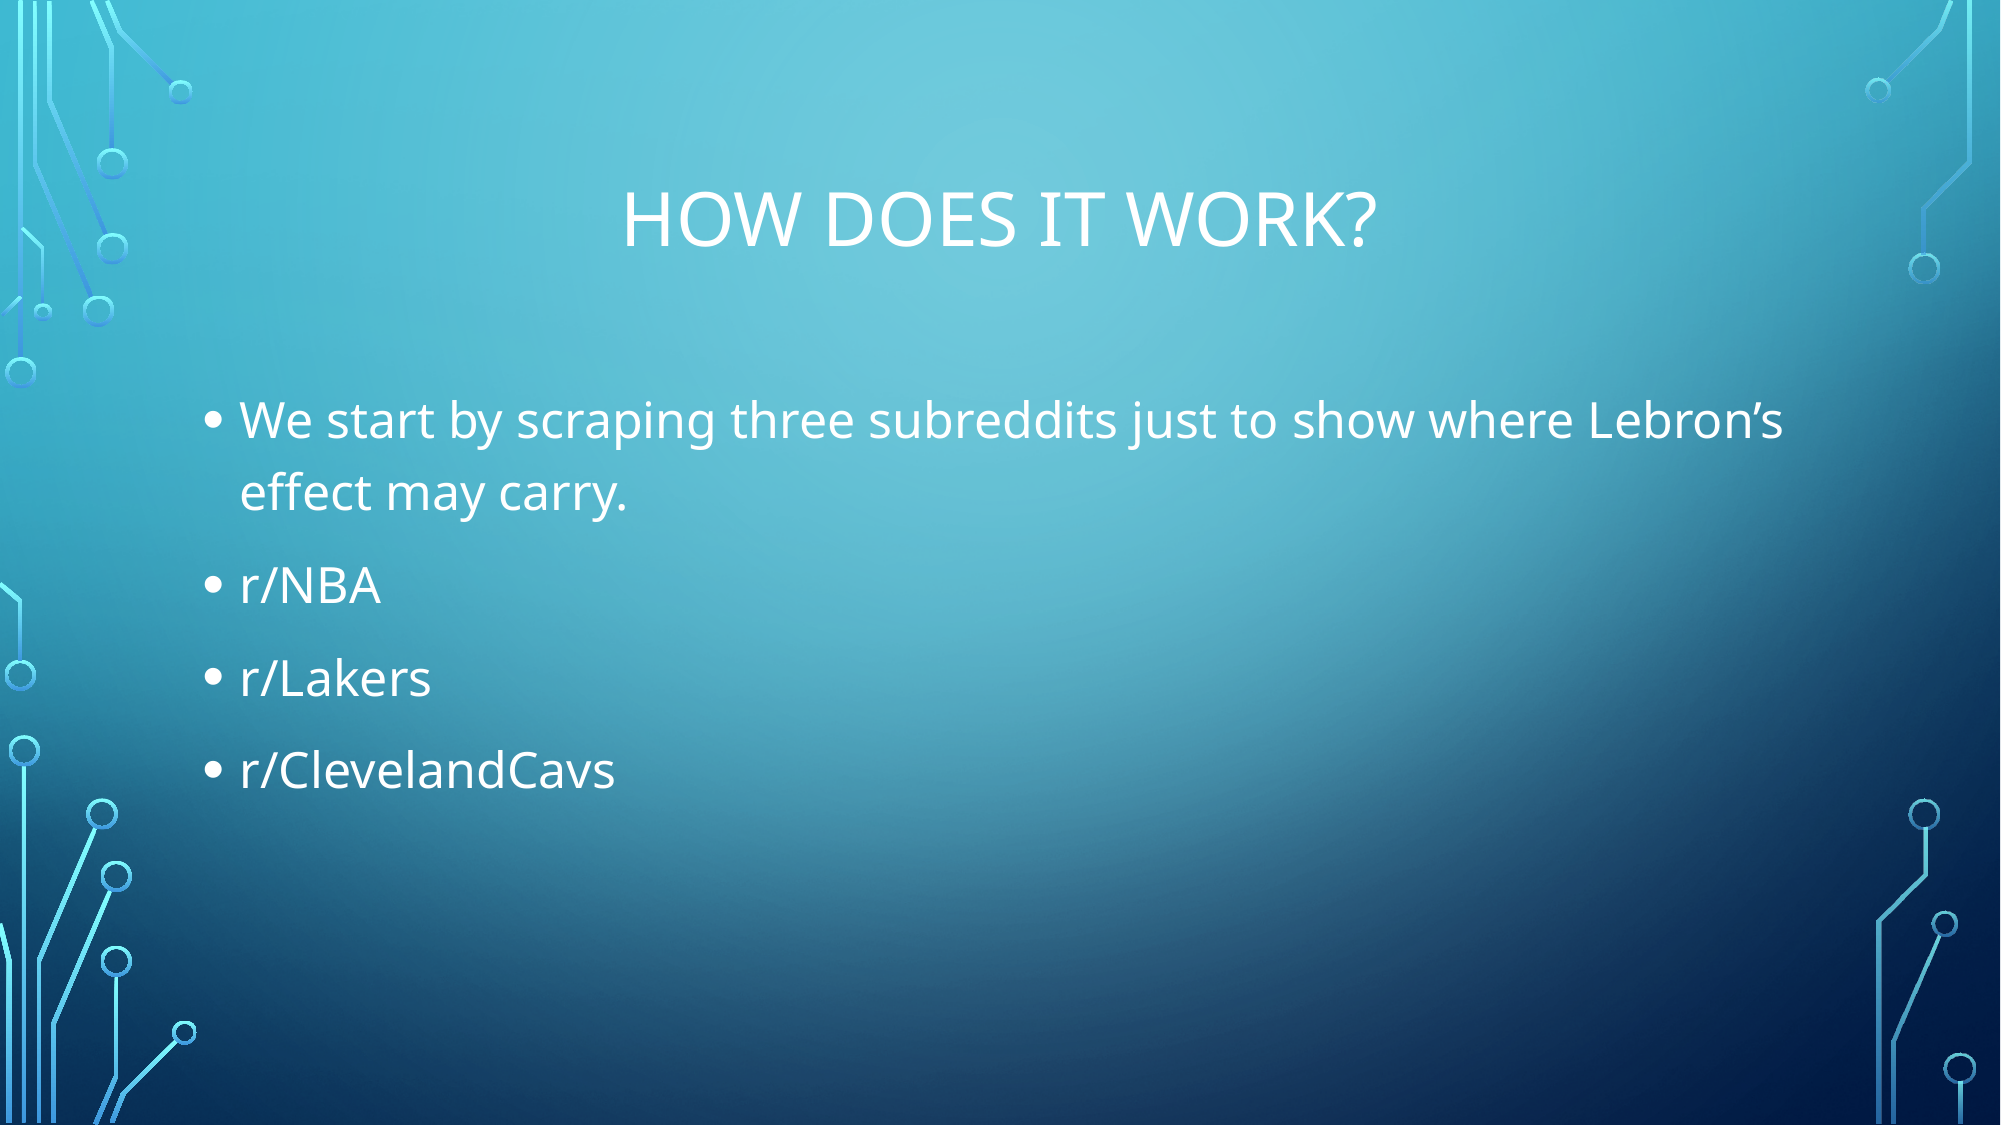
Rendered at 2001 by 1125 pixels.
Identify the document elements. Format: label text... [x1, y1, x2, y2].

list We start by scraping three subreddits just to show where Lebron’s effect may carry. r/NBA r/Lakers r/ClevelandCavs [187, 369, 1813, 950]
title How does it work? [187, 101, 1813, 344]
